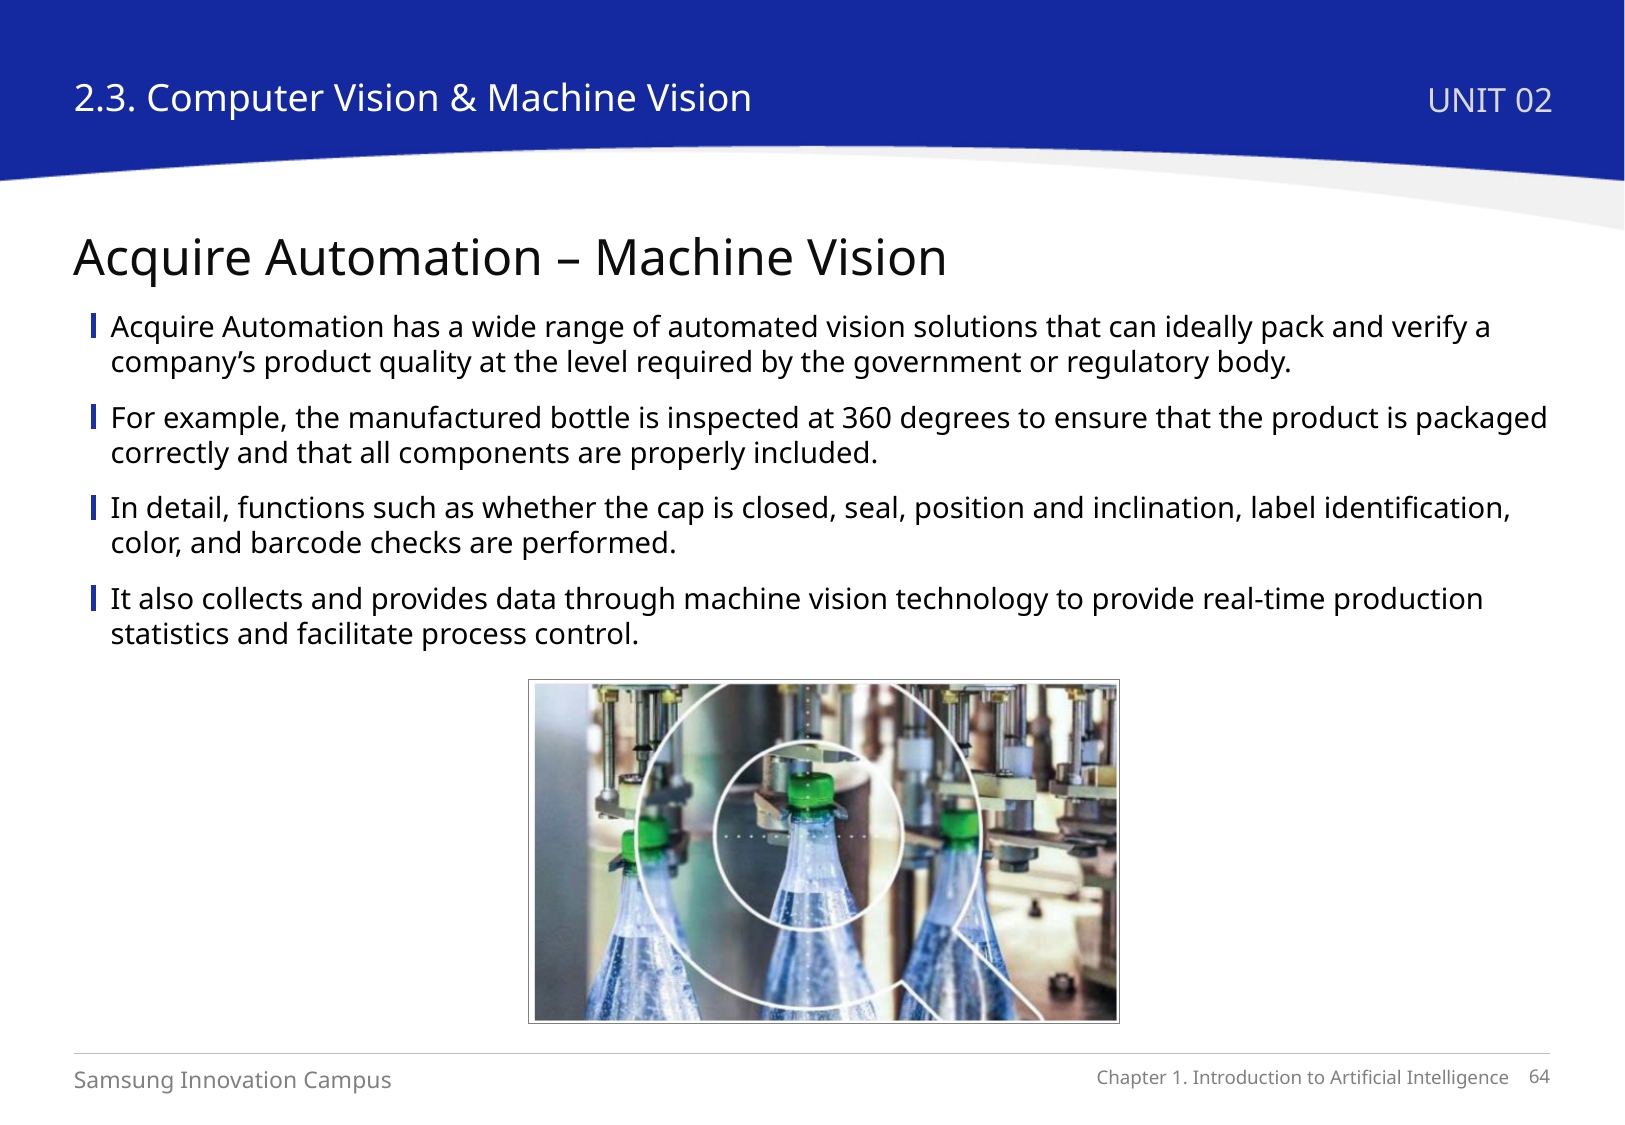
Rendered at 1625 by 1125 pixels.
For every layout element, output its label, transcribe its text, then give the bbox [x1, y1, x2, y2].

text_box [73, 73, 1554, 120]
text_box Acquire Automation has a wide range of automated vision solutions that can ideally pack and verify a company’s product quality at the level required by the government or regulatory body. For example, the manufactured bottle is inspected at 360 degrees to ensure that the product is packaged correctly and that all components are properly included. In detail, functions such as whether the cap is closed, seal, position and inclination, label identification, color, and barcode checks are performed. It also collects and provides data through machine vision technology to provide real-time production statistics and facilitate process control. [91, 307, 1554, 652]
picture [0, 0, 1625, 1125]
text_box Acquire Automation – Machine Vision [73, 224, 1552, 287]
